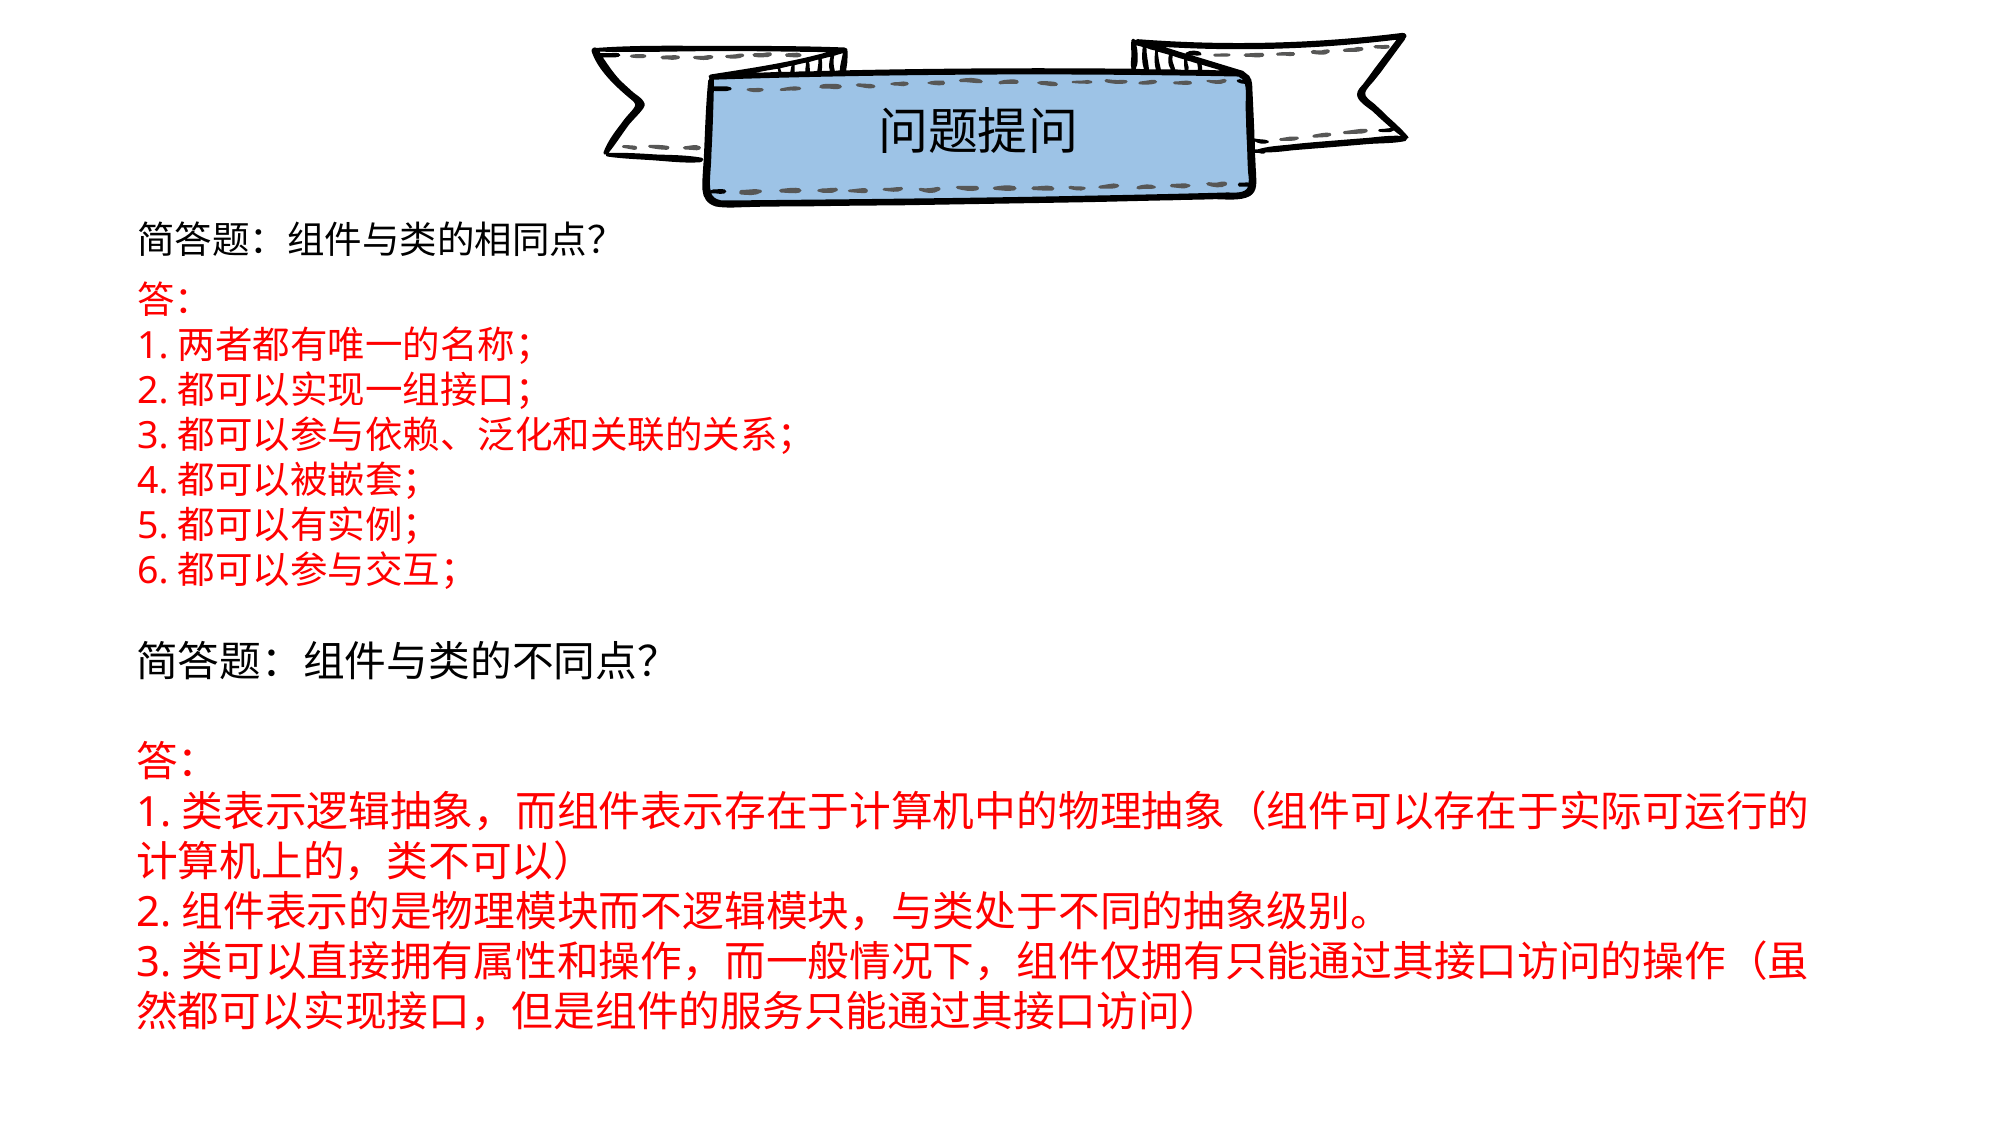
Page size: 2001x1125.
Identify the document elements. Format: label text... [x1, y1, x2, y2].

text_box 简答题：组件与类的不同点？ [121, 627, 955, 693]
text_box 答： 1.类表示逻辑抽象，而组件表示存在于计算机中的物理抽象（组件可以存在于实际可运行的计算机上的，类不可以） 2.组件表示的是物理模块而不逻辑模块，与类处于不同的抽象级别。 3.类可以直接拥有属性和操作，而一般情况下，组件仅拥有只能通过其接口访问的操作（虽然都可以实现接口，但是组件的服务只能通过其接口访问） [121, 727, 1863, 1042]
text_box 简答题：组件与类的相同点？ [122, 208, 1878, 269]
text_box 答： 1.两者都有唯一的名称； 2.都可以实现一组接口； 3.都可以参与依赖、泛化和关联的关系； 4.都可以被嵌套； 5.都可以有实例； 6.都可以参与交互； [122, 268, 1068, 599]
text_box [590, 32, 1410, 209]
